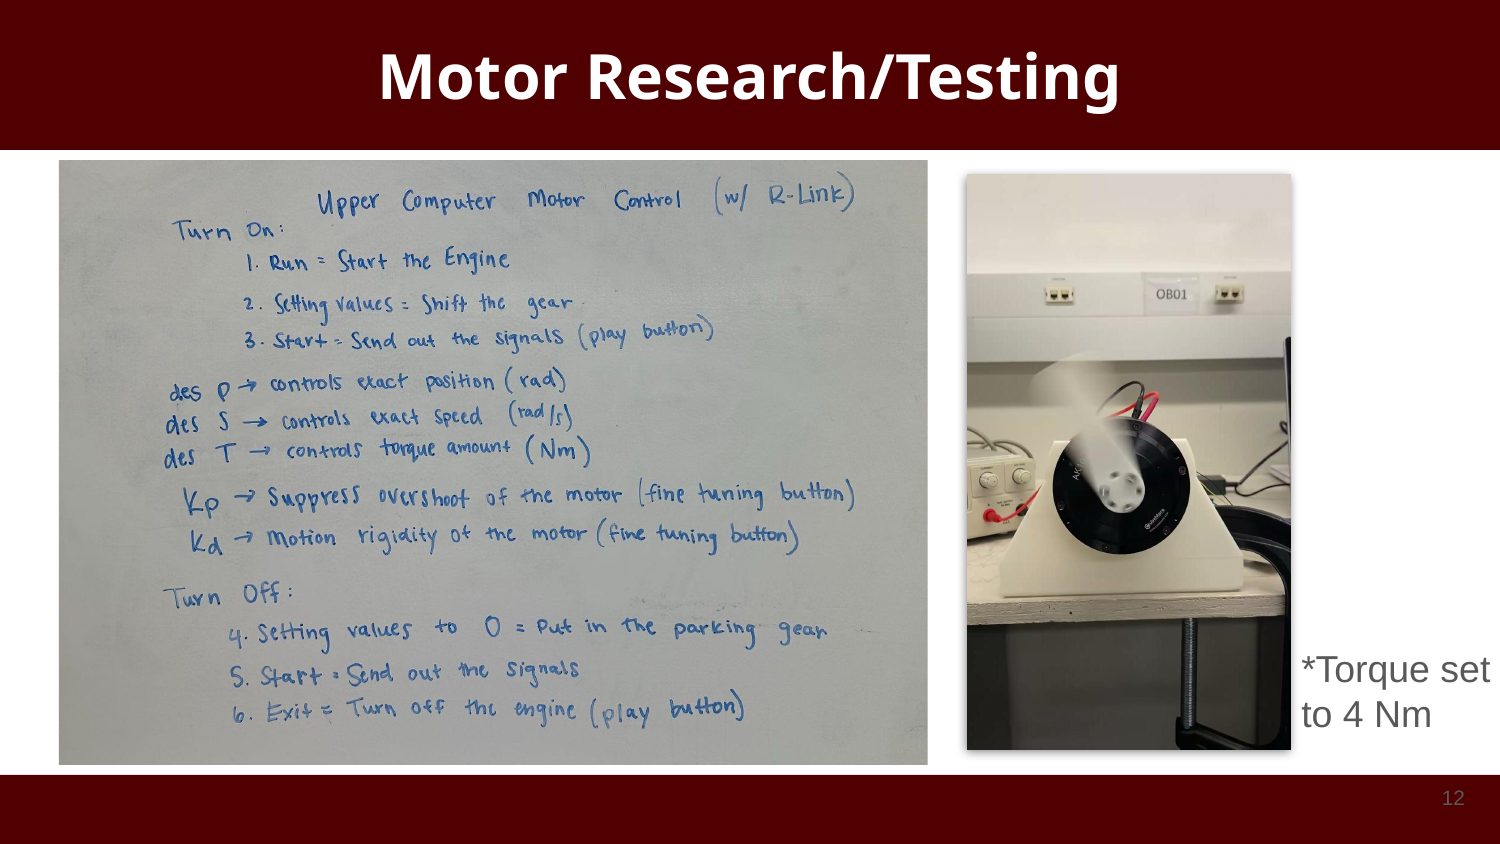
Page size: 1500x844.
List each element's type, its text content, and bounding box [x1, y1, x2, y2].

picture [58, 160, 928, 765]
picture [966, 174, 1291, 751]
title [0, 774, 1500, 844]
text_box *Torque set to 4 Nm [1294, 629, 1500, 750]
slide_number ‹#› [1389, 764, 1480, 830]
title Motor Research/Testing [0, 0, 1500, 150]
